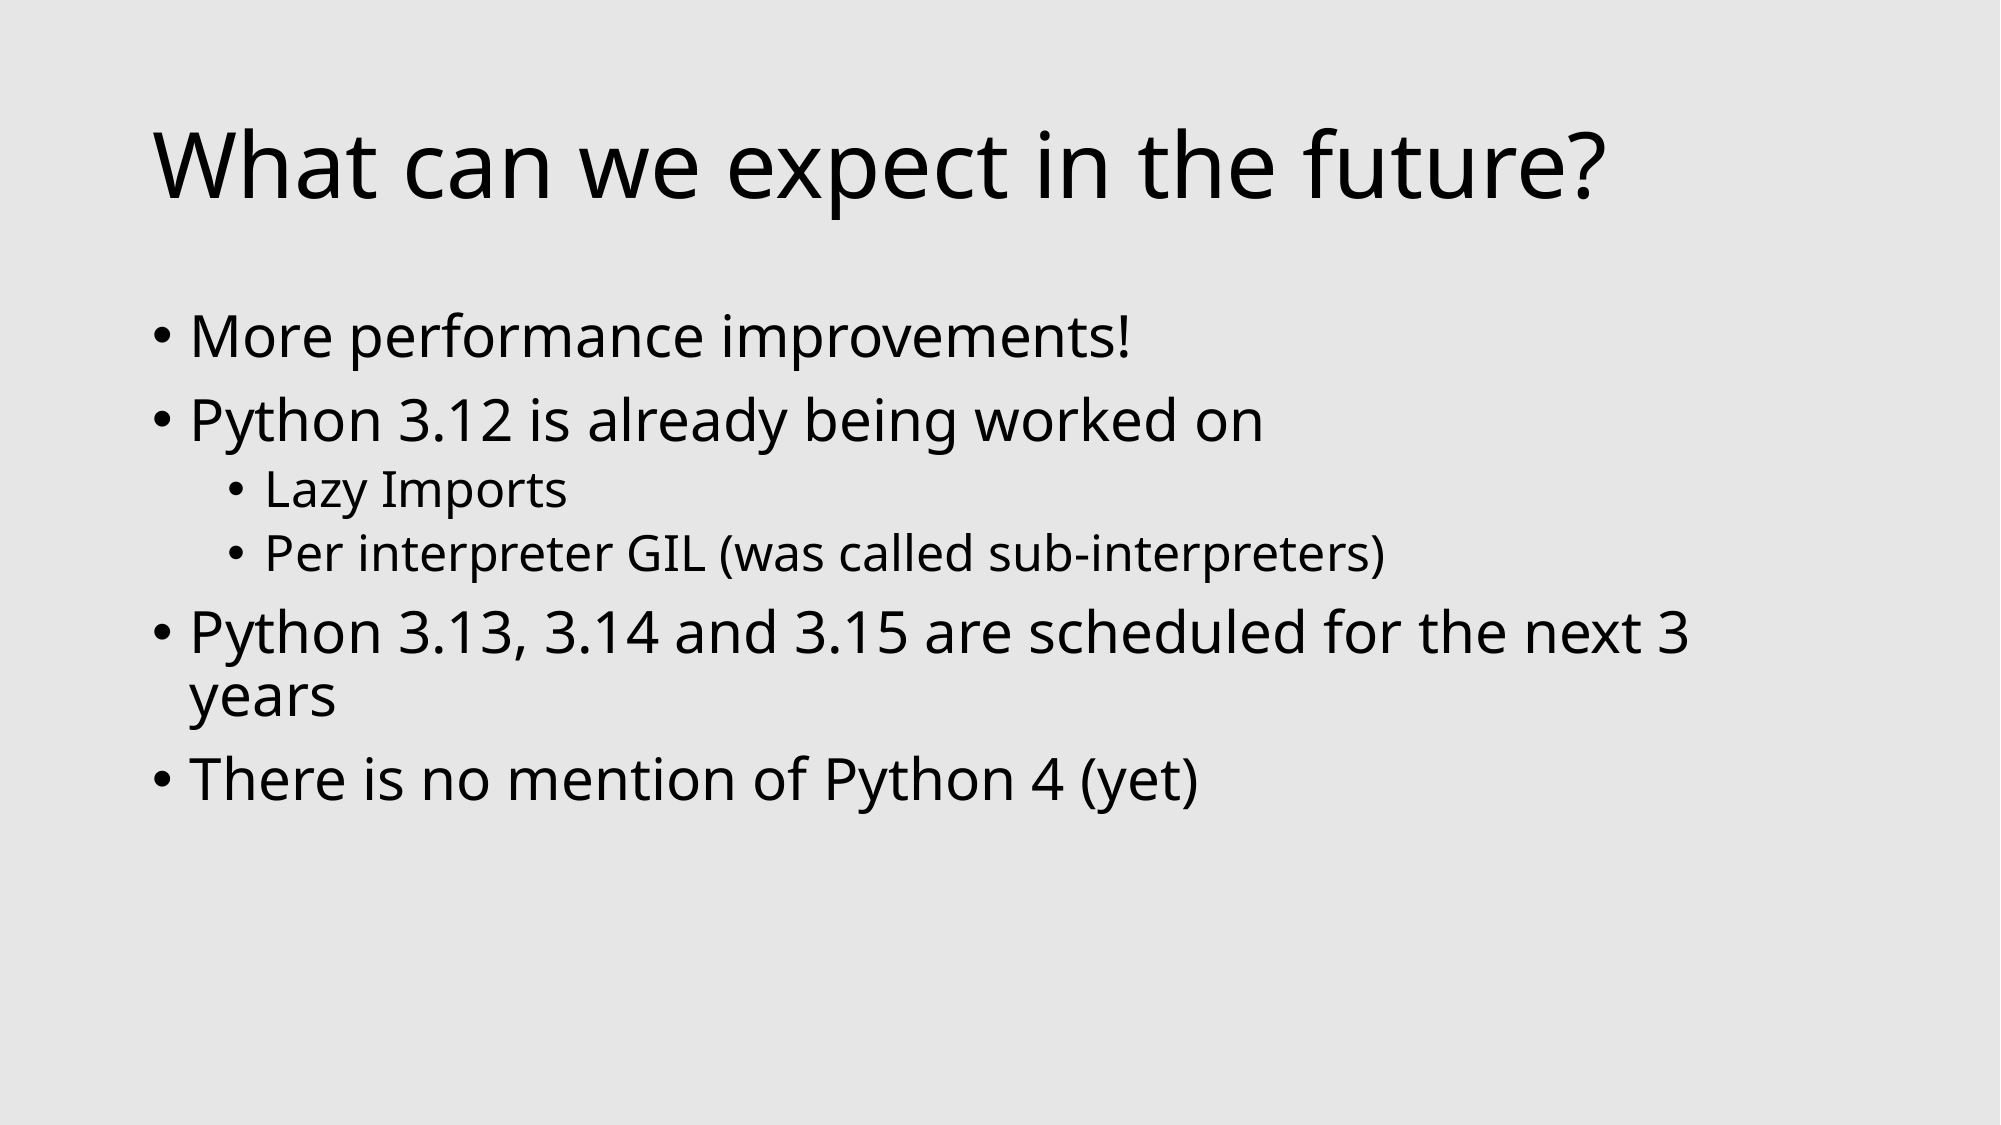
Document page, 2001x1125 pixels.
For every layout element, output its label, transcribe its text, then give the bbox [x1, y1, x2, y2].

title What can we expect in the future? [137, 59, 1863, 278]
list More performance improvements! Python 3.12 is already being worked on Lazy Imports Per interpreter GIL (was called sub-interpreters) Python 3.13, 3.14 and 3.15 are scheduled for the next 3 years There is no mention of Python 4 (yet) [137, 299, 1863, 1014]
